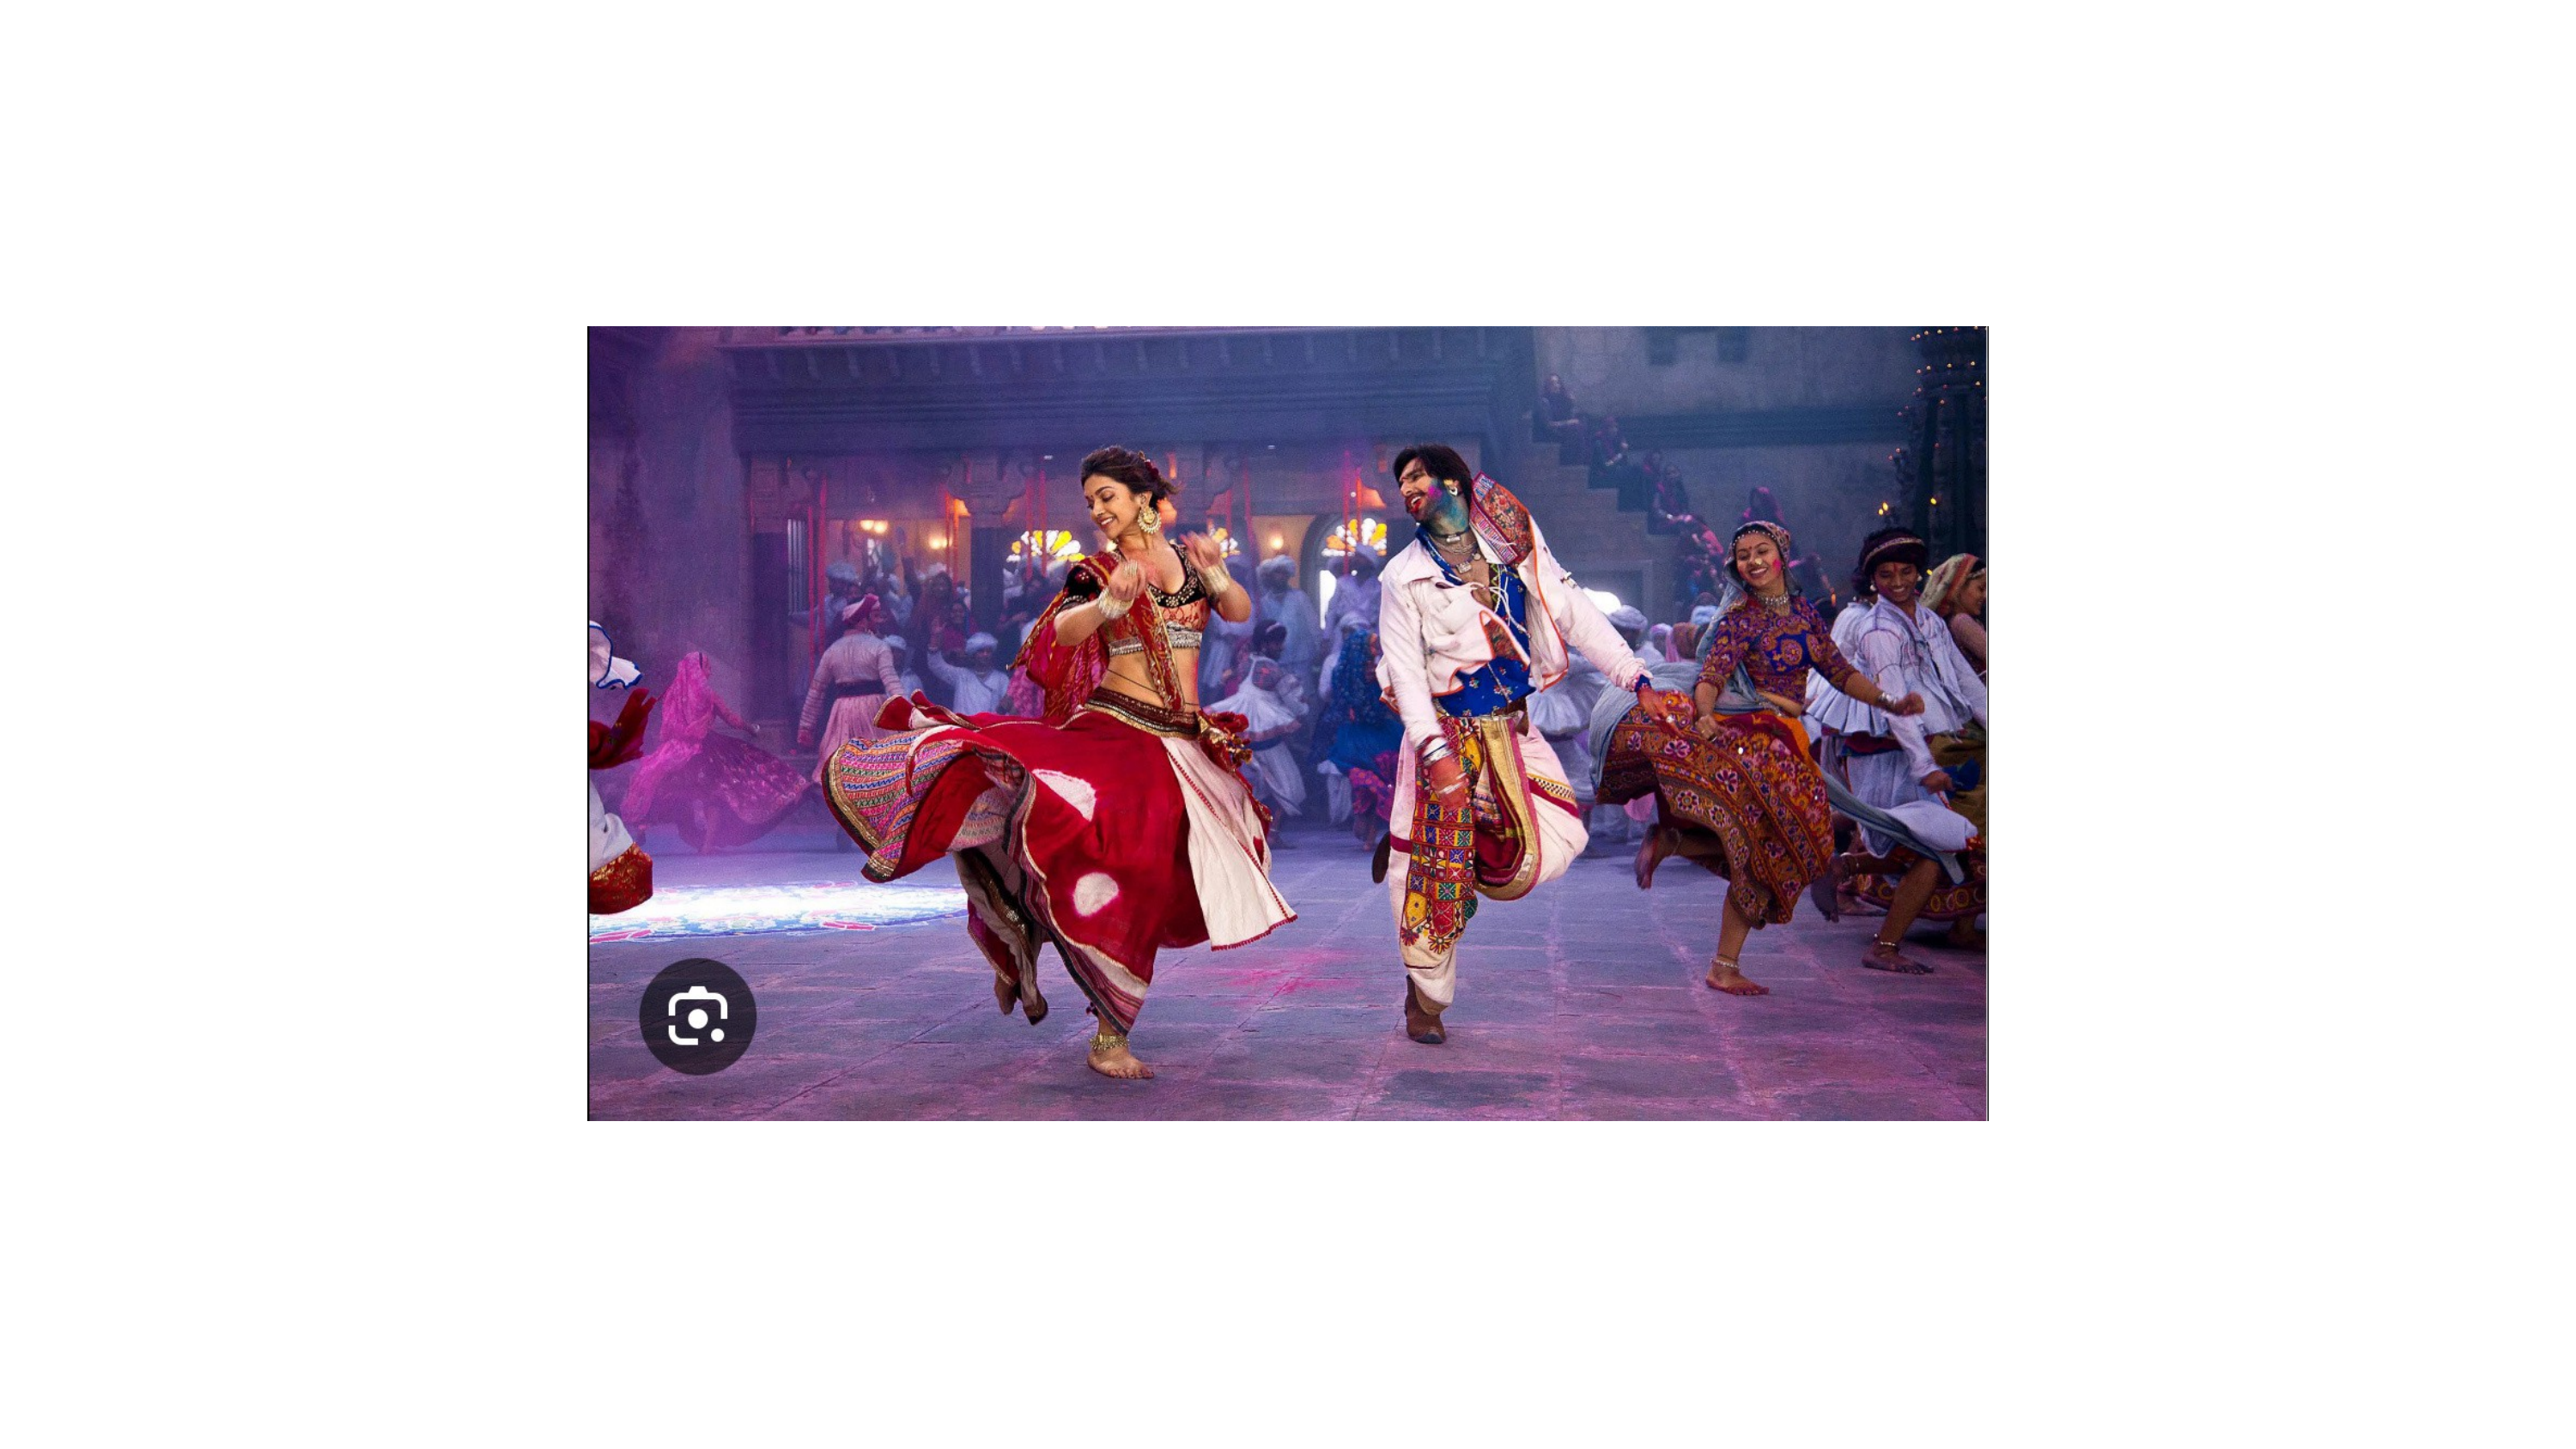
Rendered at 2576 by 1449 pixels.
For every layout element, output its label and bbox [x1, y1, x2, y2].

picture [587, 326, 1989, 1122]
